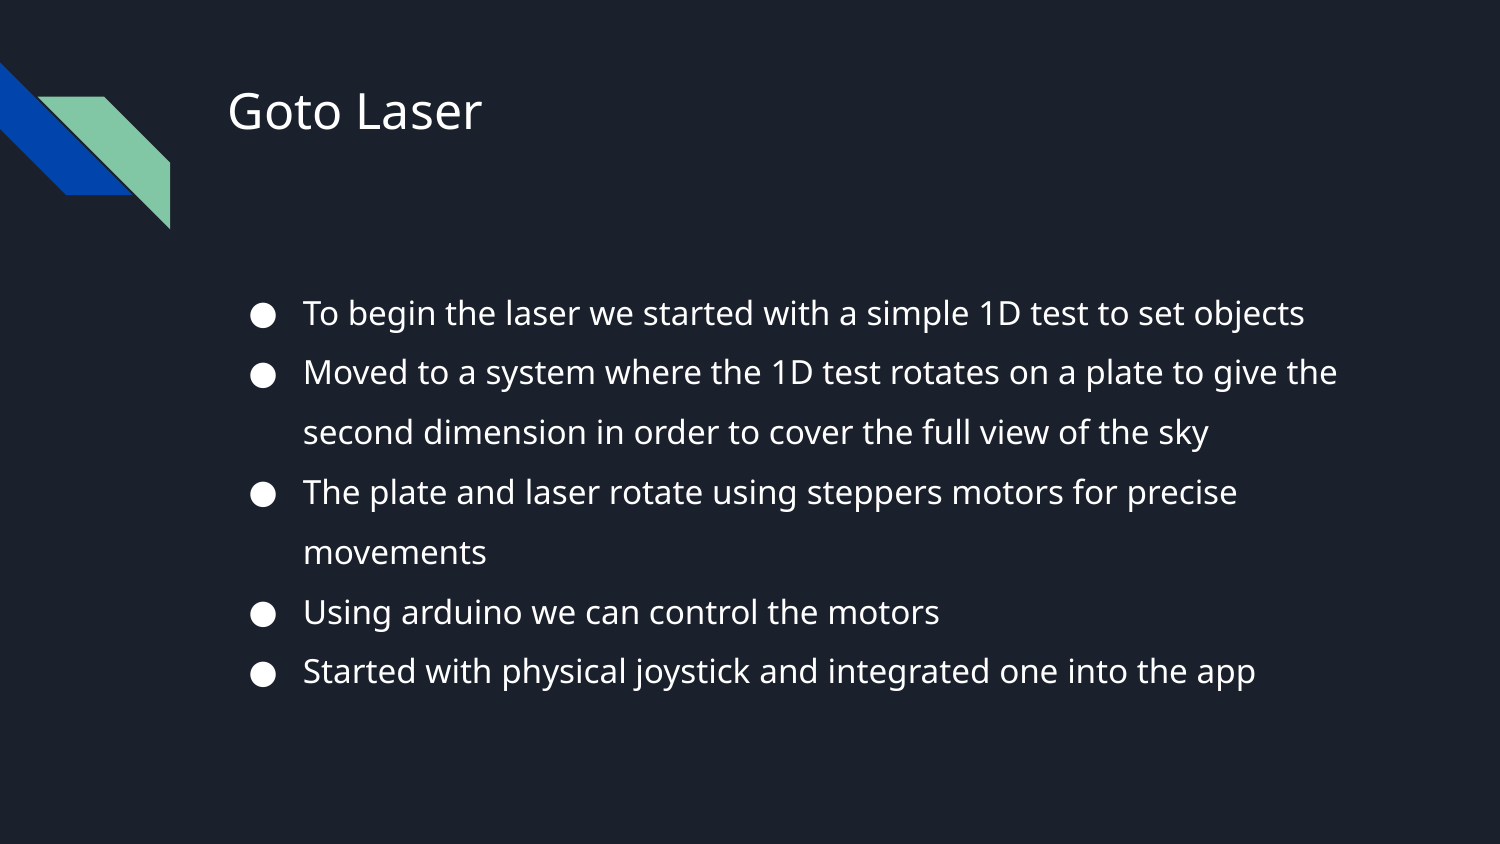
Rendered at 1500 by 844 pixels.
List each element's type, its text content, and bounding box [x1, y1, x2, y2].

list To begin the laser we started with a simple 1D test to set objects Moved to a system where the 1D test rotates on a plate to give the second dimension in order to cover the full view of the sky The plate and laser rotate using steppers motors for precise movements Using arduino we can control the motors Started with physical joystick and integrated one into the app [212, 257, 1368, 735]
title Goto Laser [212, 64, 1368, 215]
